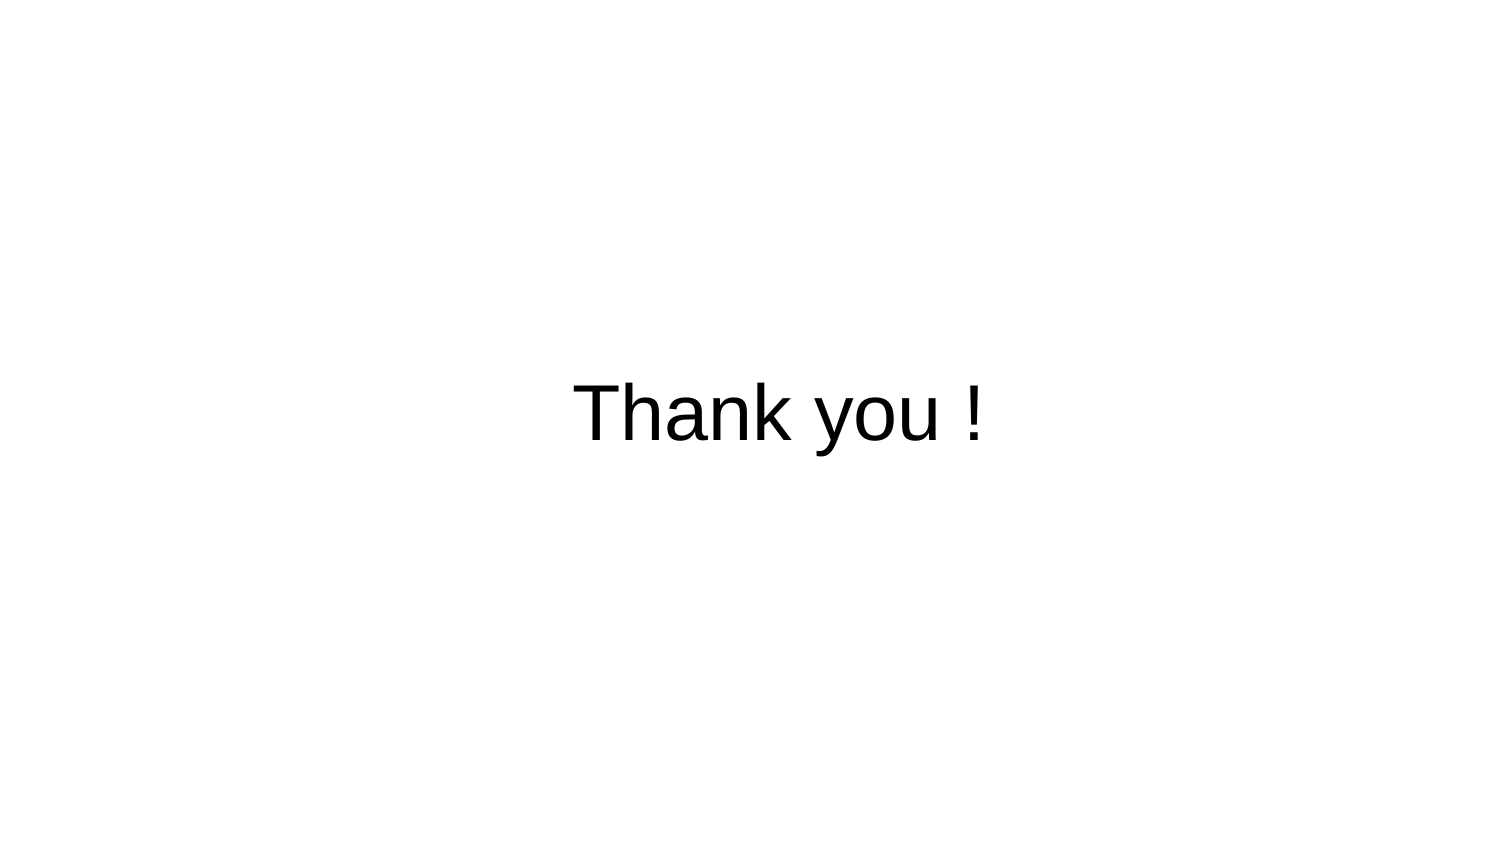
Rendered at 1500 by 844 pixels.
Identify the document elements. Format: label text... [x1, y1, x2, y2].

text_box Thank you ! [215, 346, 1343, 472]
